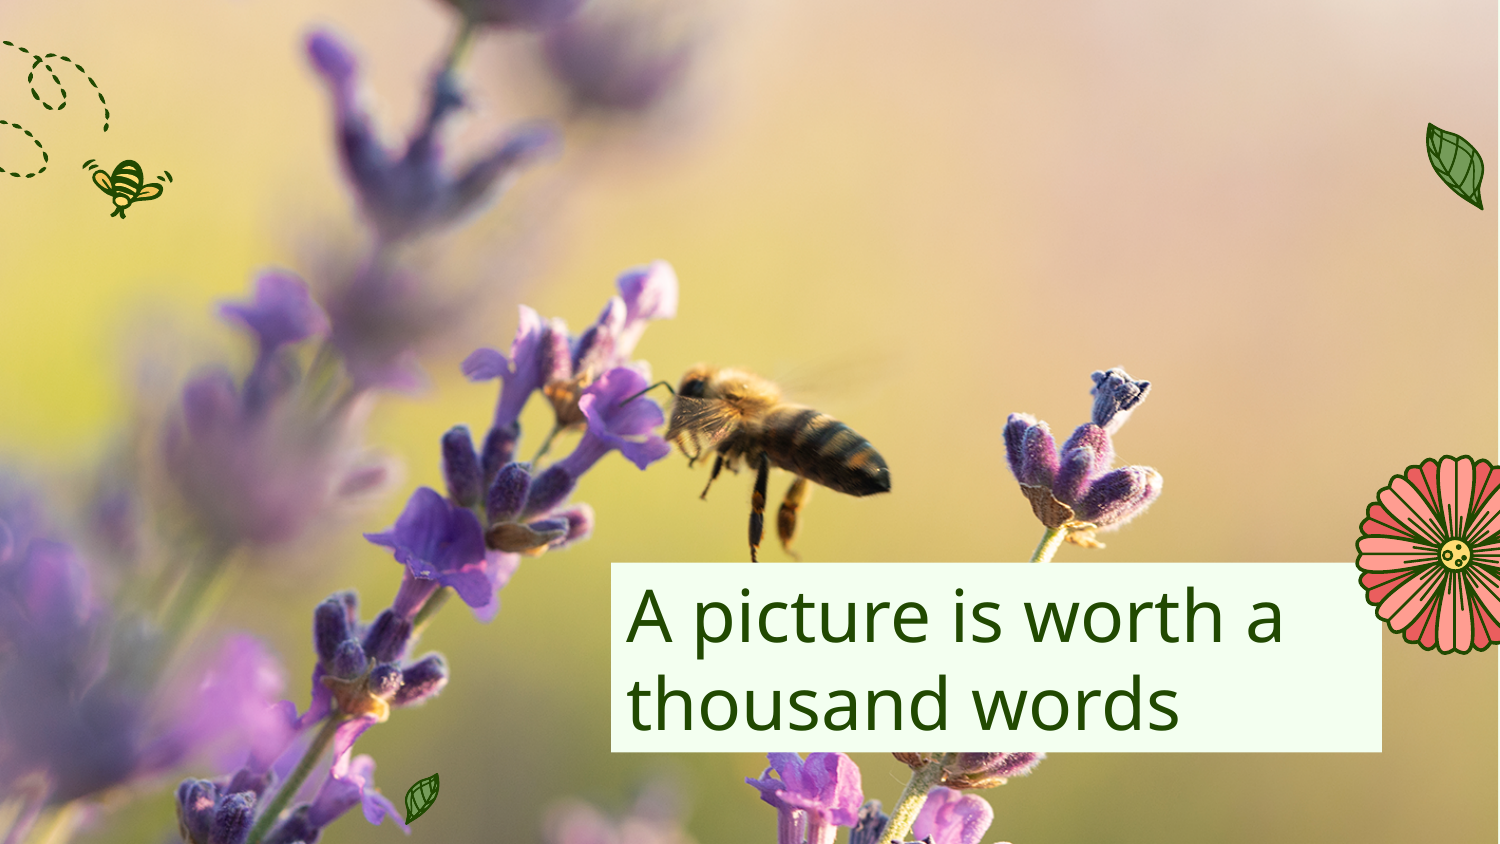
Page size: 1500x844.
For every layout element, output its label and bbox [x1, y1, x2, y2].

text_box [0, 50, 148, 283]
picture [0, 0, 1499, 844]
text_box [405, 773, 439, 825]
text_box [1426, 123, 1485, 210]
text_box [1352, 455, 1500, 655]
